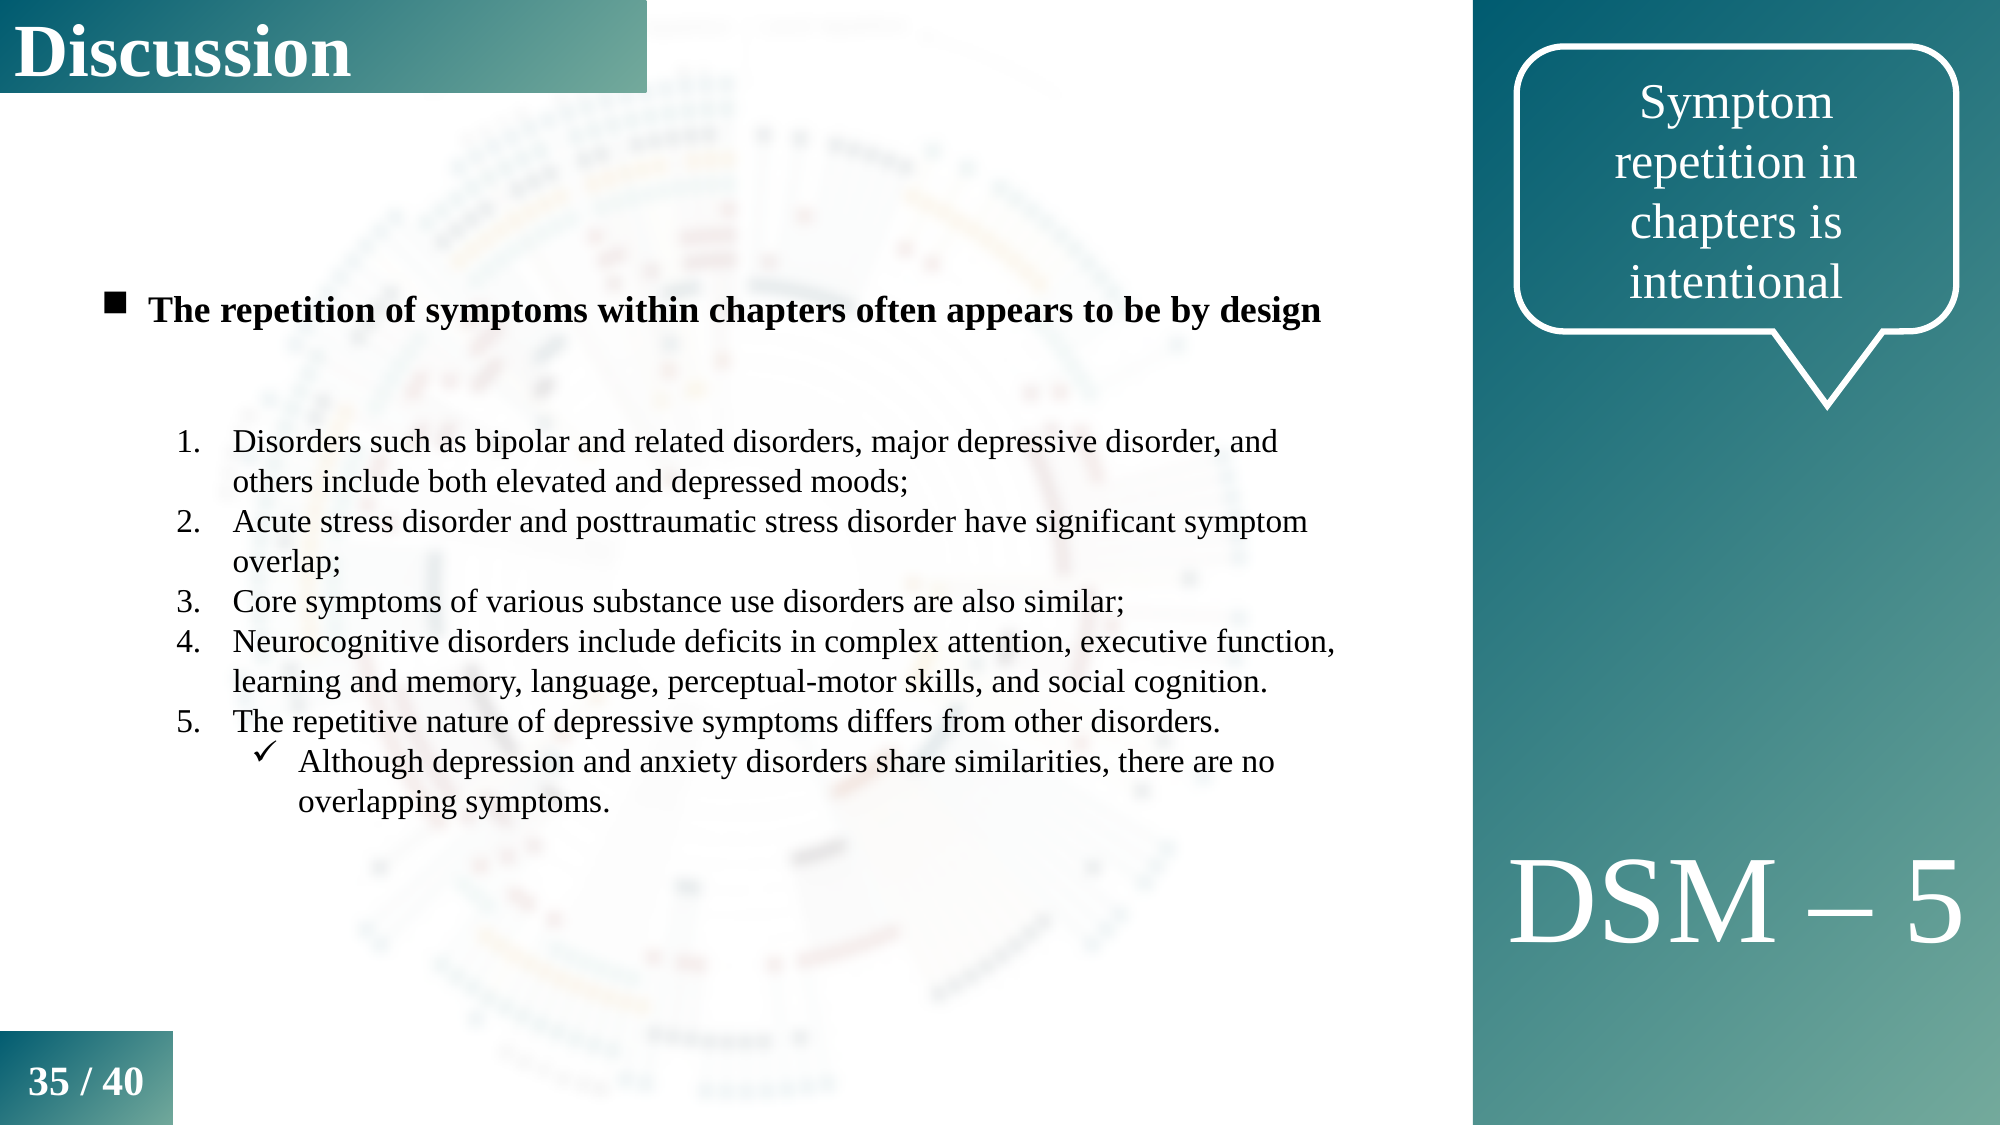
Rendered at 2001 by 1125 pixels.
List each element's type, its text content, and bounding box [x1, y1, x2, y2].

picture [0, 0, 1472, 1125]
text_box Symptom repetition in chapters is intentional [1515, 45, 1958, 408]
text_box 35 / 40 [0, 1031, 174, 1125]
text_box The repetition of symptoms within chapters often appears to be by design Disorders such as bipolar and related disorders, major depressive disorder, and others include both elevated and depressed moods; Acute stress disorder and posttraumatic stress disorder have significant symptom overlap; Core symptoms of various substance use disorders are also similar; Neurocognitive disorders include deficits in complex attention, executive function, learning and memory, language, perceptual-motor skills, and social cognition. The repetitive nature of depressive symptoms differs from other disorders. Although depression and anxiety disorders share similarities, there are no overlapping symptoms. [86, 277, 1366, 827]
text_box DSM – 5 [1472, 0, 2000, 1125]
text_box Discussion [0, 0, 647, 94]
